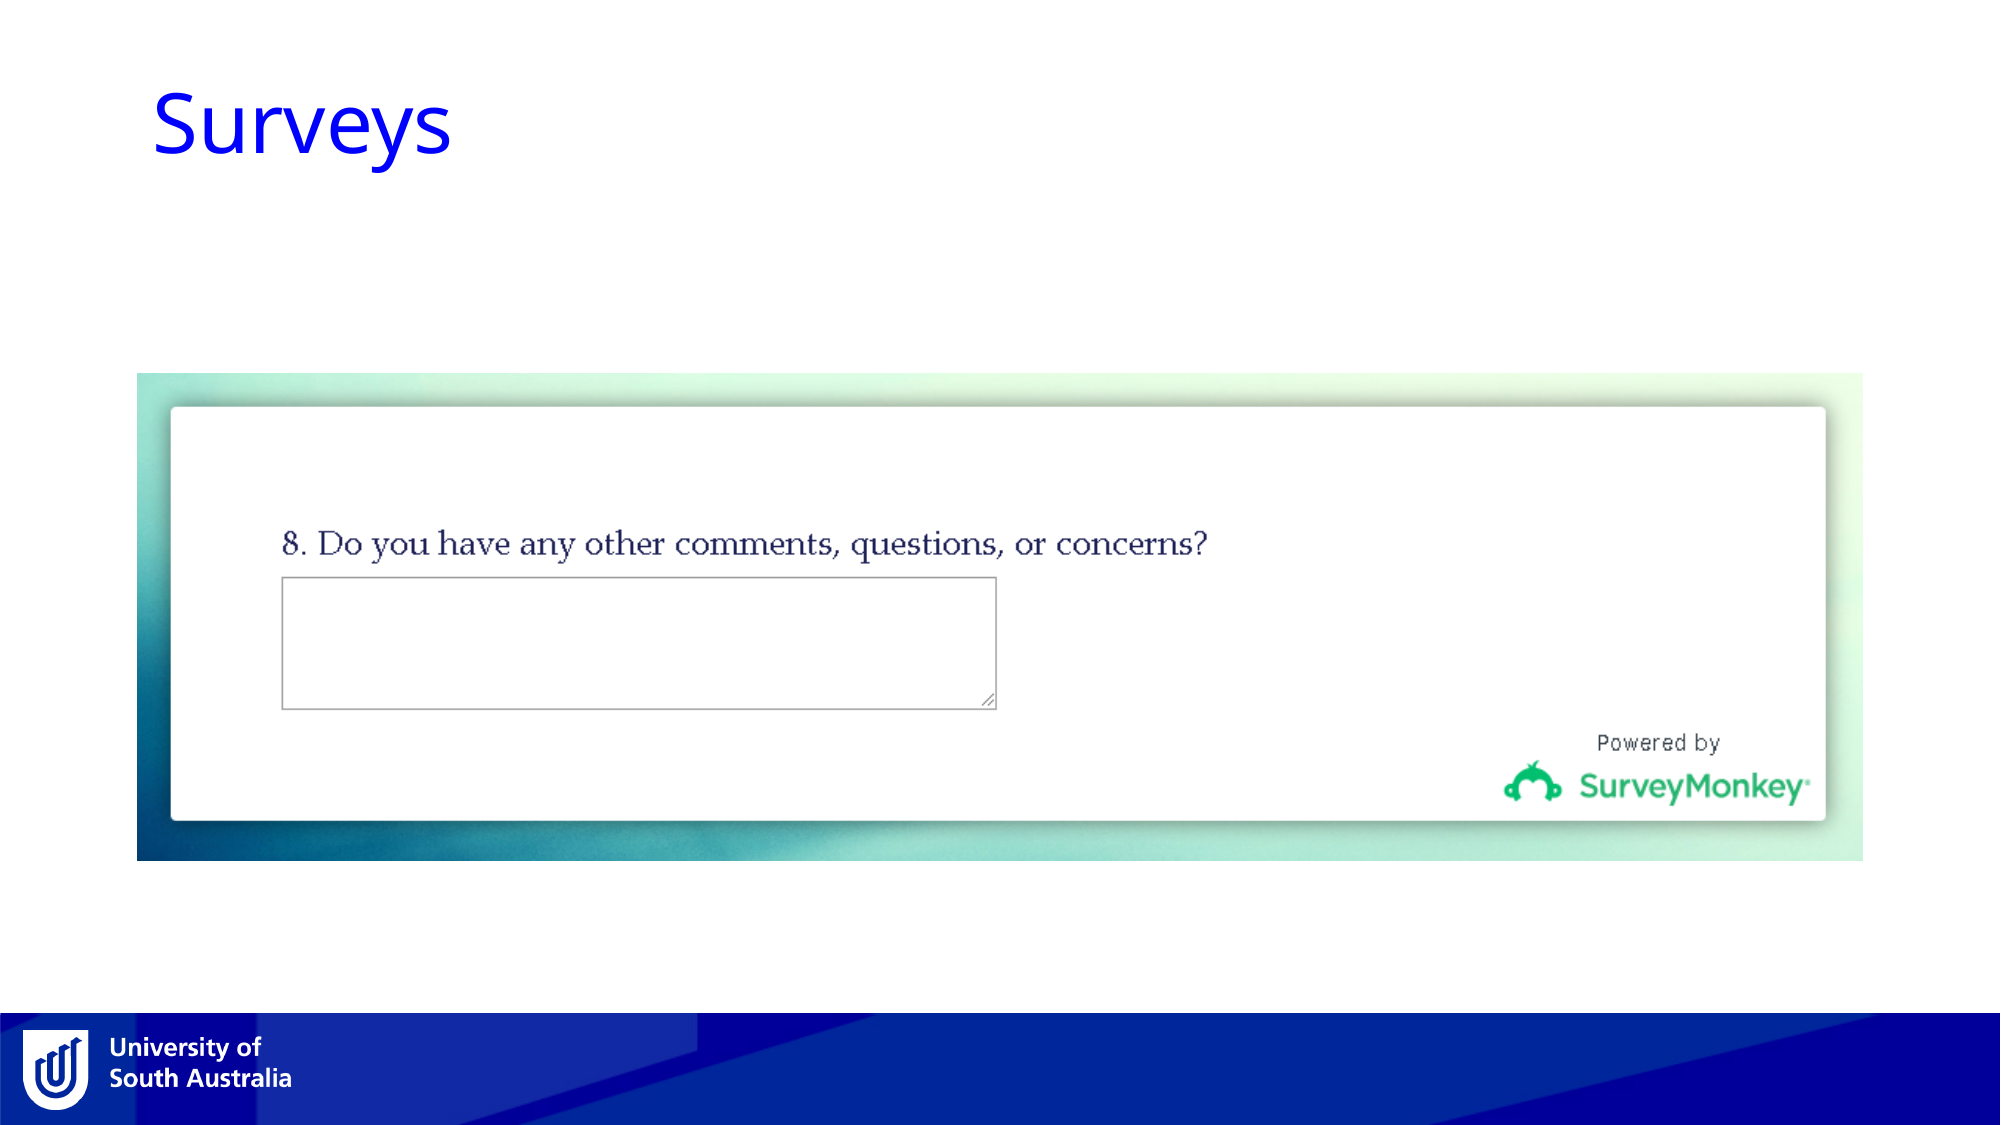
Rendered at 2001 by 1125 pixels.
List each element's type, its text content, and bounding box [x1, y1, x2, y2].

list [137, 373, 1863, 861]
picture [1494, 721, 1820, 814]
picture [0, 1013, 2000, 1125]
title Surveys [137, 59, 1863, 194]
